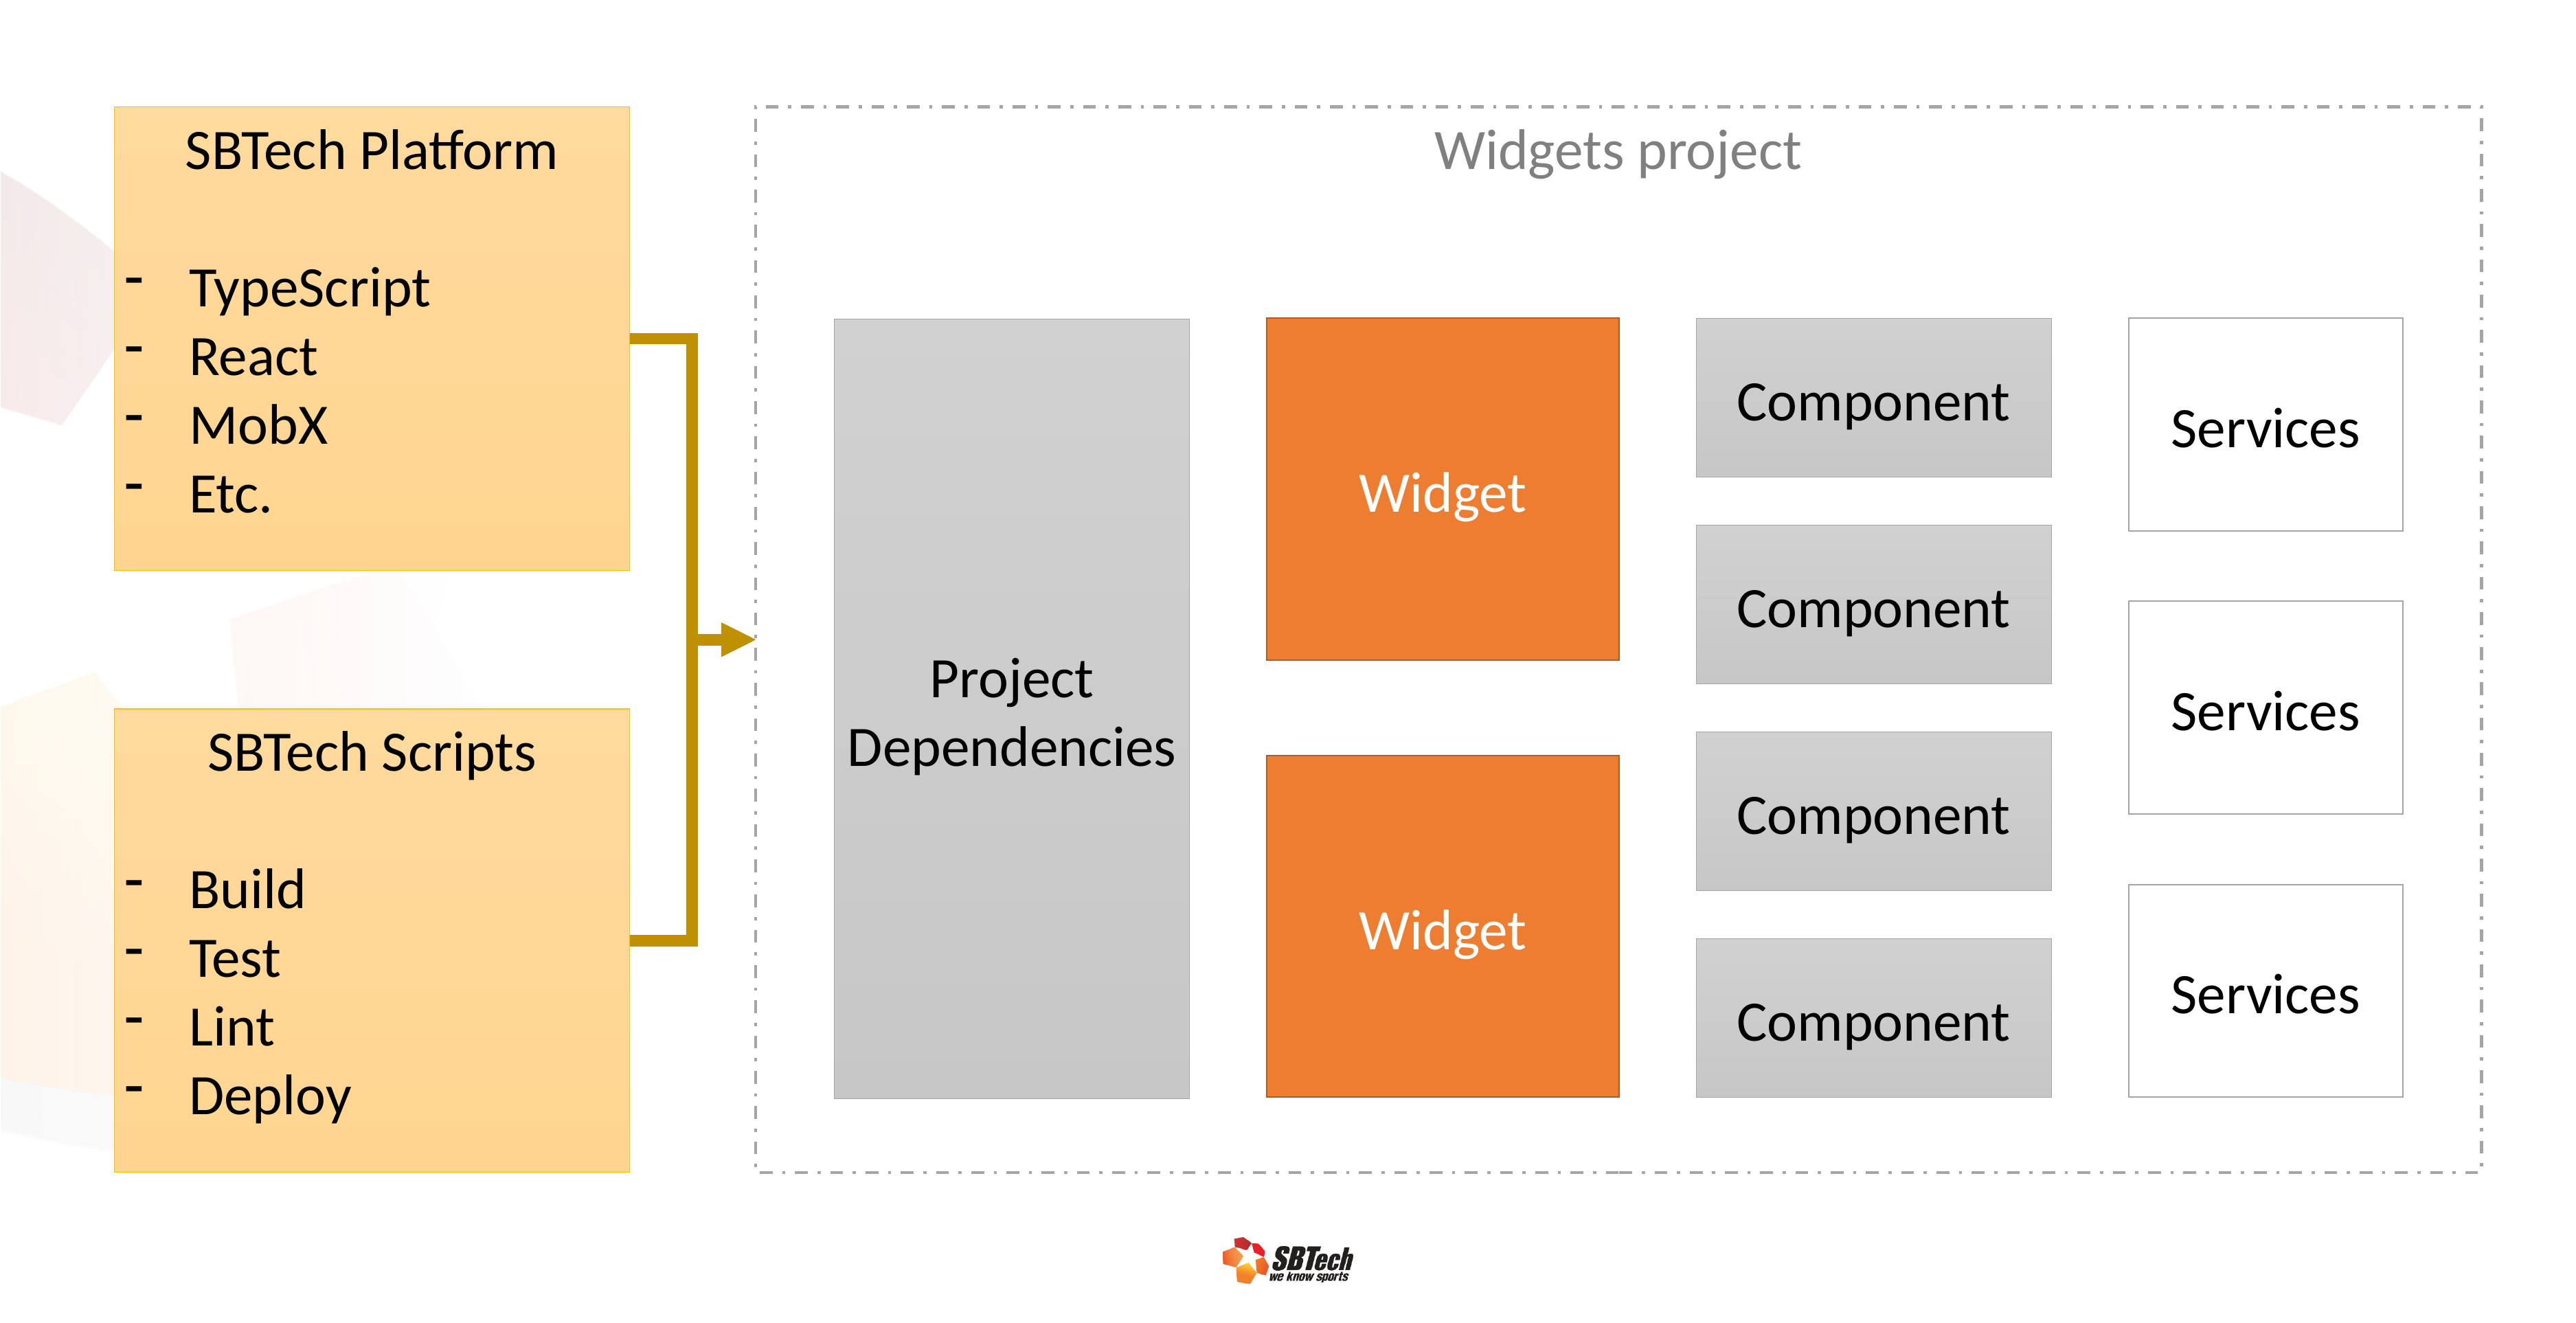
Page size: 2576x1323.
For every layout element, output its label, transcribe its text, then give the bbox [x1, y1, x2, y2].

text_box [629, 640, 756, 941]
text_box Services [2128, 317, 2404, 532]
text_box SBTech Scripts Build Test Lint Deploy [114, 708, 630, 1173]
text_box Widget [1266, 755, 1620, 1098]
text_box Services [2128, 600, 2404, 815]
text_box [629, 338, 756, 640]
text_box Services [2128, 884, 2404, 1098]
text_box SBTech Platform TypeScript React MobX Etc. [114, 106, 630, 571]
text_box Component [1696, 525, 2052, 684]
text_box Widget [1266, 317, 1620, 661]
picture [1223, 1237, 1353, 1284]
text_box Component [1696, 938, 2052, 1098]
text_box Component [1696, 732, 2052, 891]
text_box Component [1696, 318, 2052, 477]
text_box Project Dependencies [834, 319, 1190, 1099]
text_box Widgets project [755, 106, 2482, 1173]
